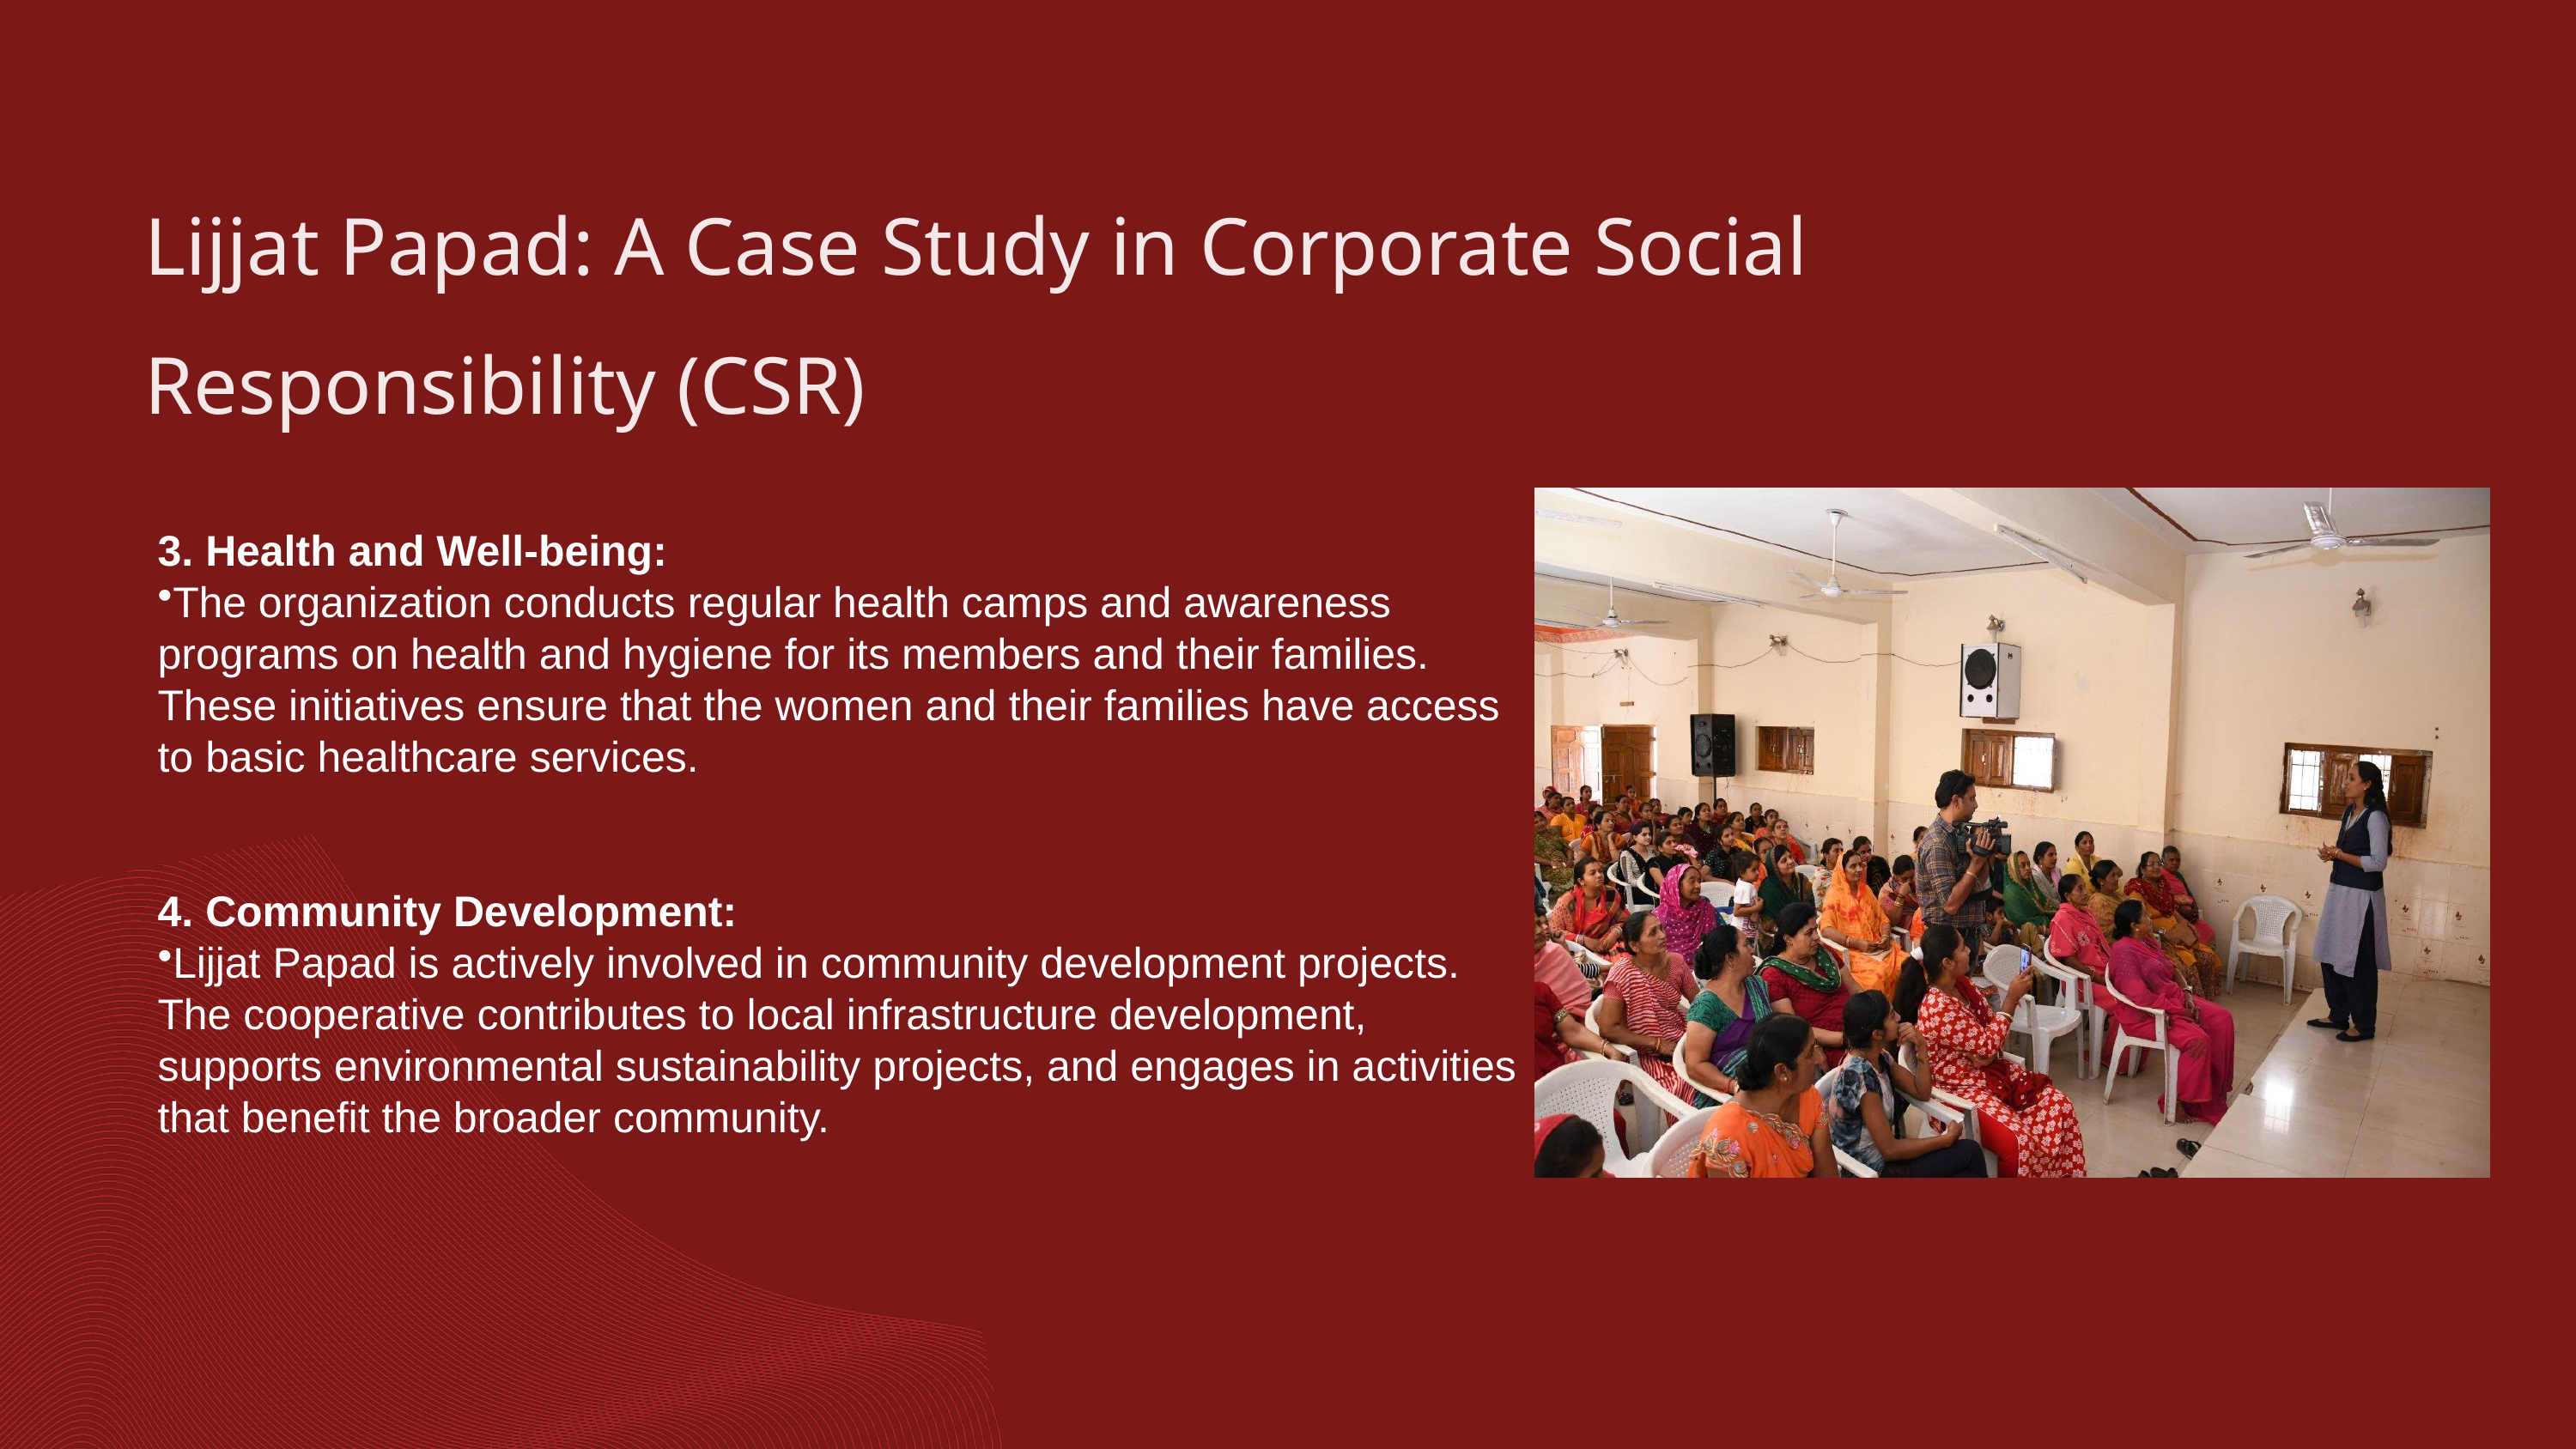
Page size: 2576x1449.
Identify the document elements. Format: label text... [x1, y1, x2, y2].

text_box Lijjat Papad: A Case Study in Corporate Social Responsibility (CSR) [144, 150, 2222, 430]
picture [1534, 488, 2491, 1178]
text_box 3. Health and Well-being: The organization conducts regular health camps and awareness programs on health and hygiene for its members and their families. These initiatives ensure that the women and their families have access to basic healthcare services. 4. Community Development: Lijjat Papad is actively involved in community development projects. The cooperative contributes to local infrastructure development, supports environmental sustainability projects, and engages in activities that benefit the broader community. [144, 517, 1557, 1200]
text_box [0, 868, 1005, 1449]
